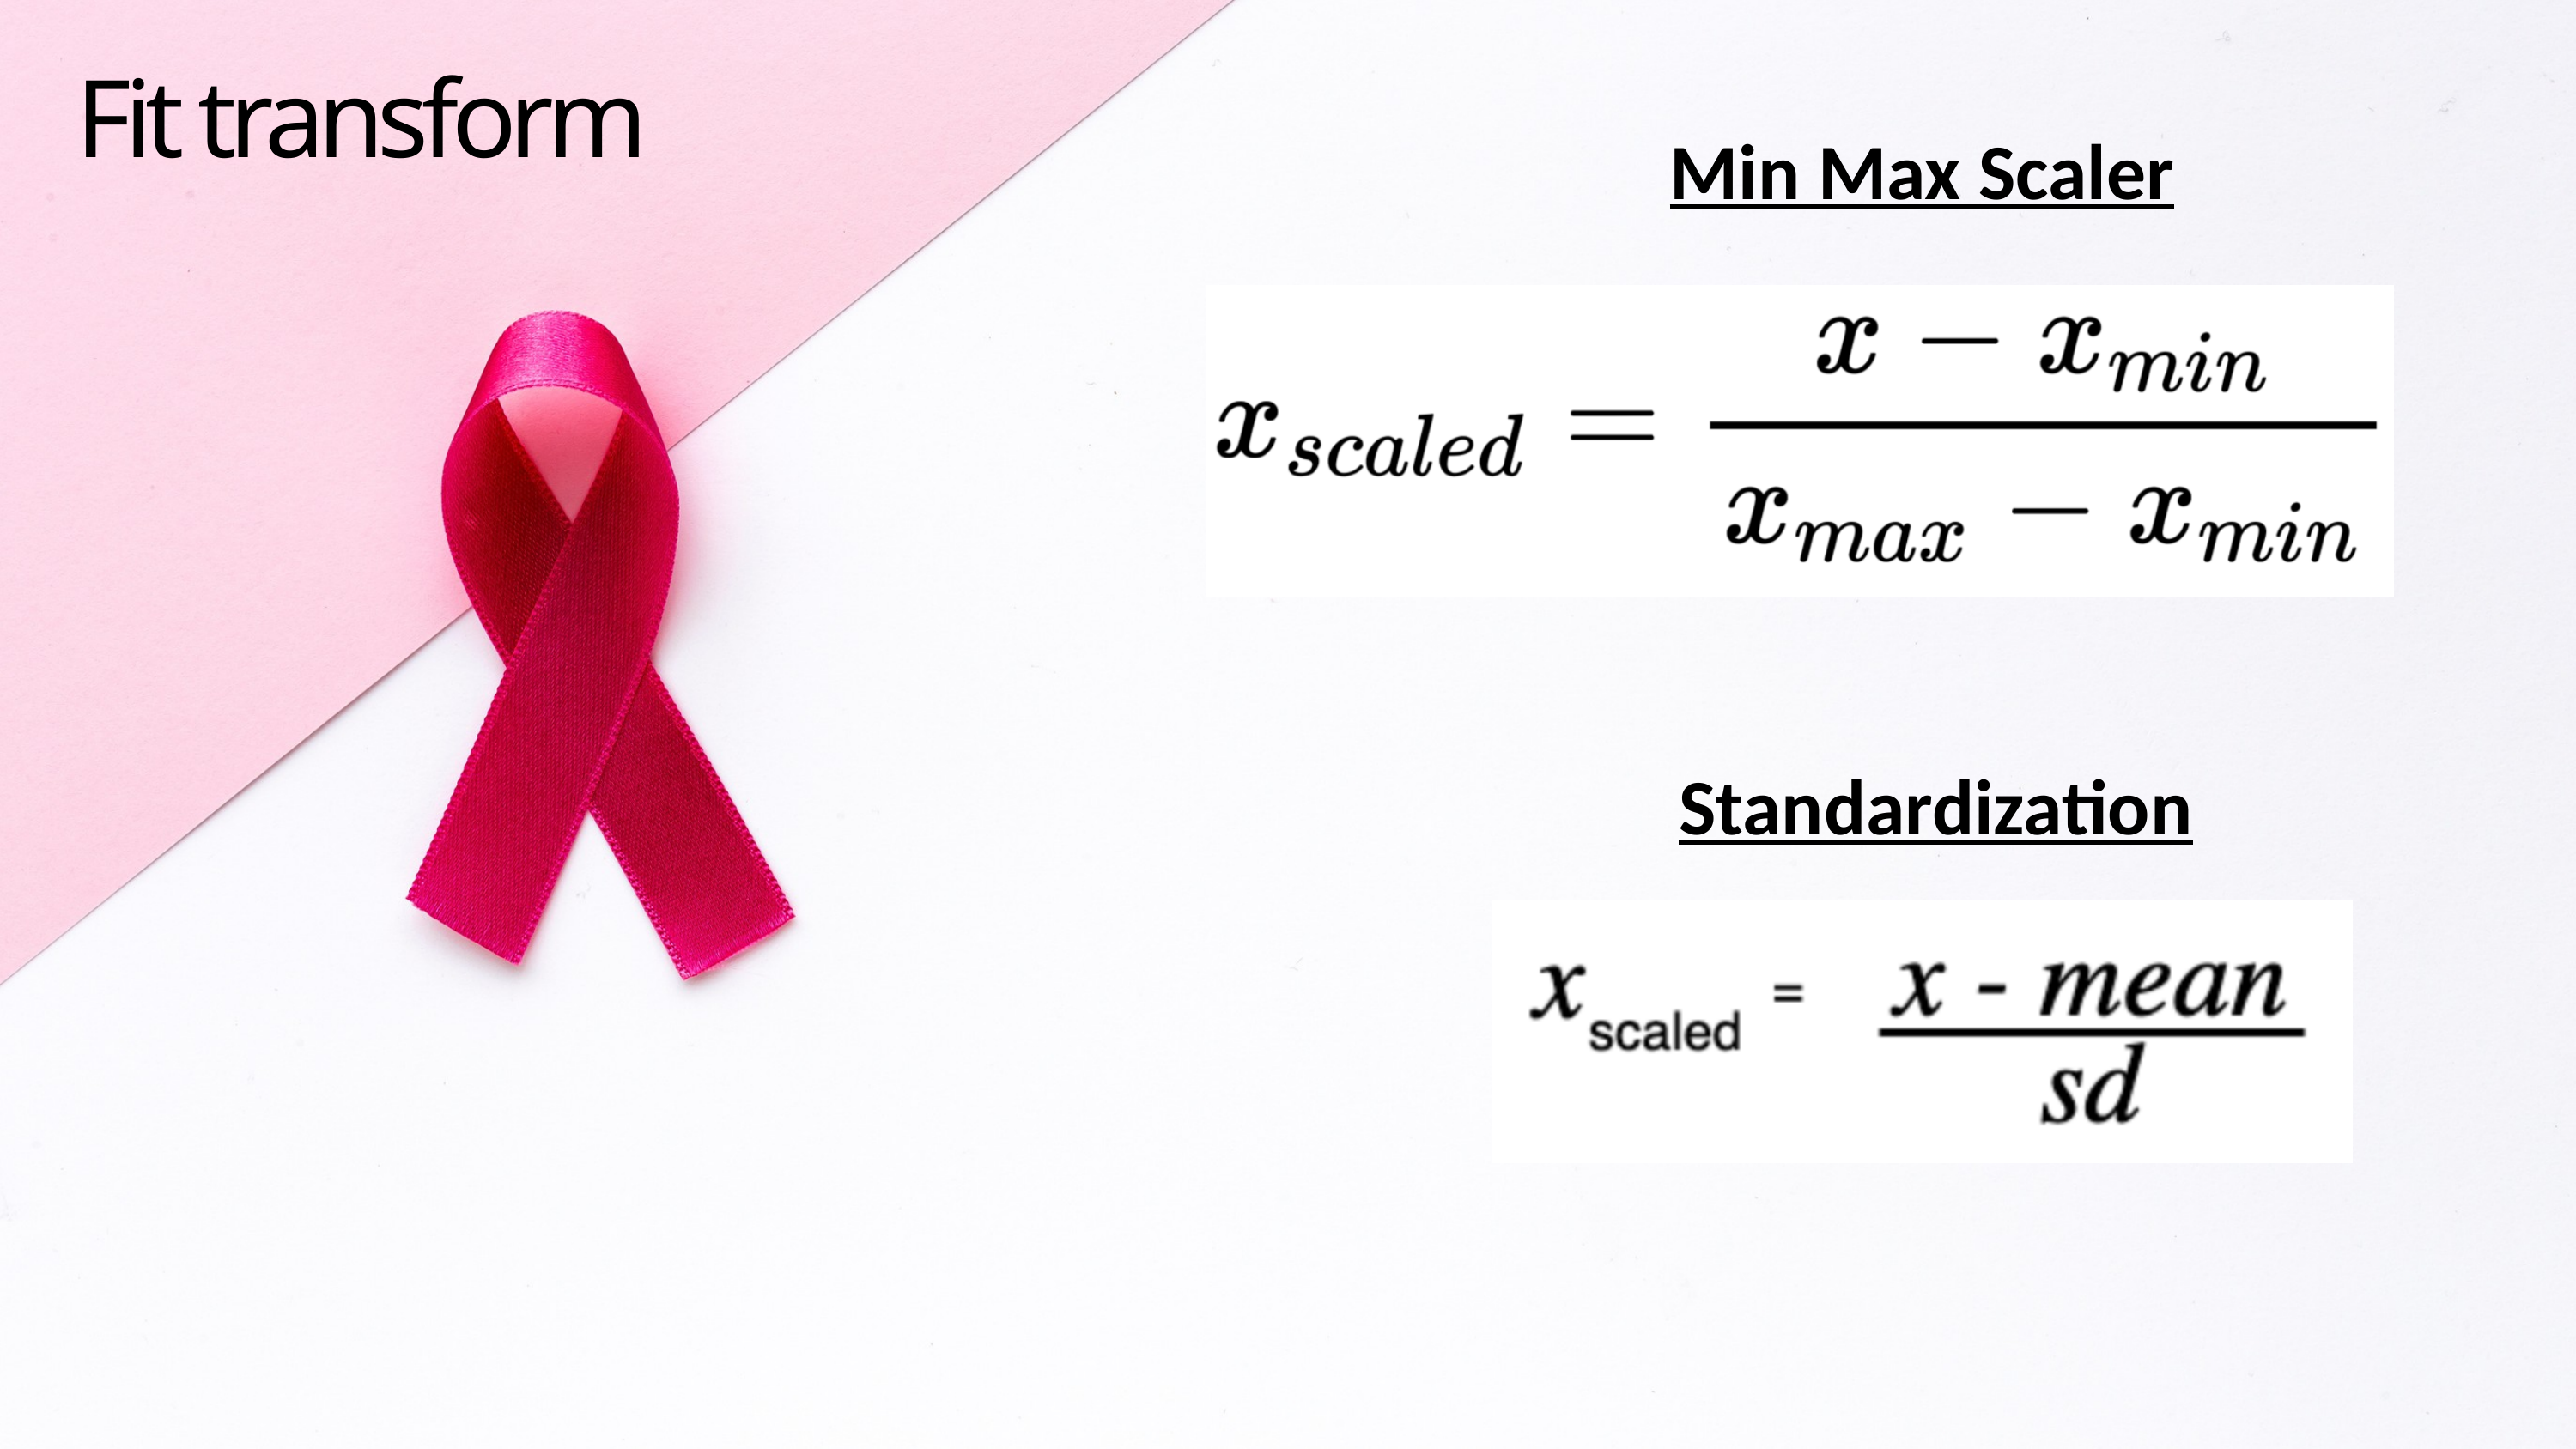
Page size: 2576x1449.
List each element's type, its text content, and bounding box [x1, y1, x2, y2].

text_box Standardization [1666, 749, 2206, 898]
picture [0, 0, 2576, 1449]
text_box Fit transform [75, 48, 1087, 179]
text_box Min Max Scaler [1531, 113, 2314, 221]
